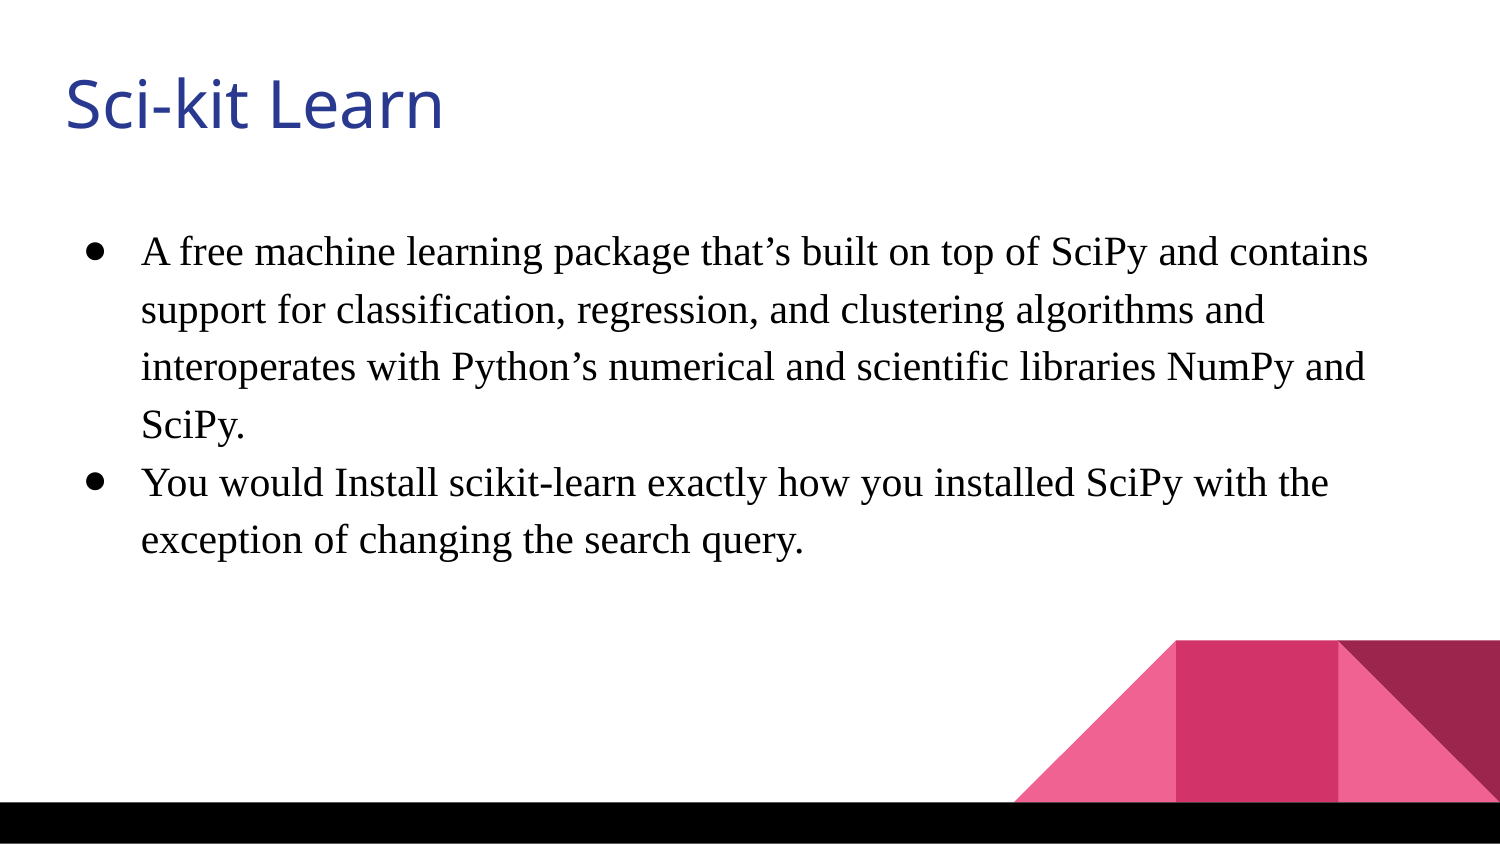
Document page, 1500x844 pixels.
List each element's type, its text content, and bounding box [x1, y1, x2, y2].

text_box Sci-kit Learn [51, 46, 1449, 167]
text_box A free machine learning package that’s built on top of SciPy and contains support for classification, regression, and clustering algorithms and interoperates with Python’s numerical and scientific libraries NumPy and SciPy. You would Install scikit-learn exactly how you installed SciPy with the exception of changing the search query. [51, 201, 1449, 750]
